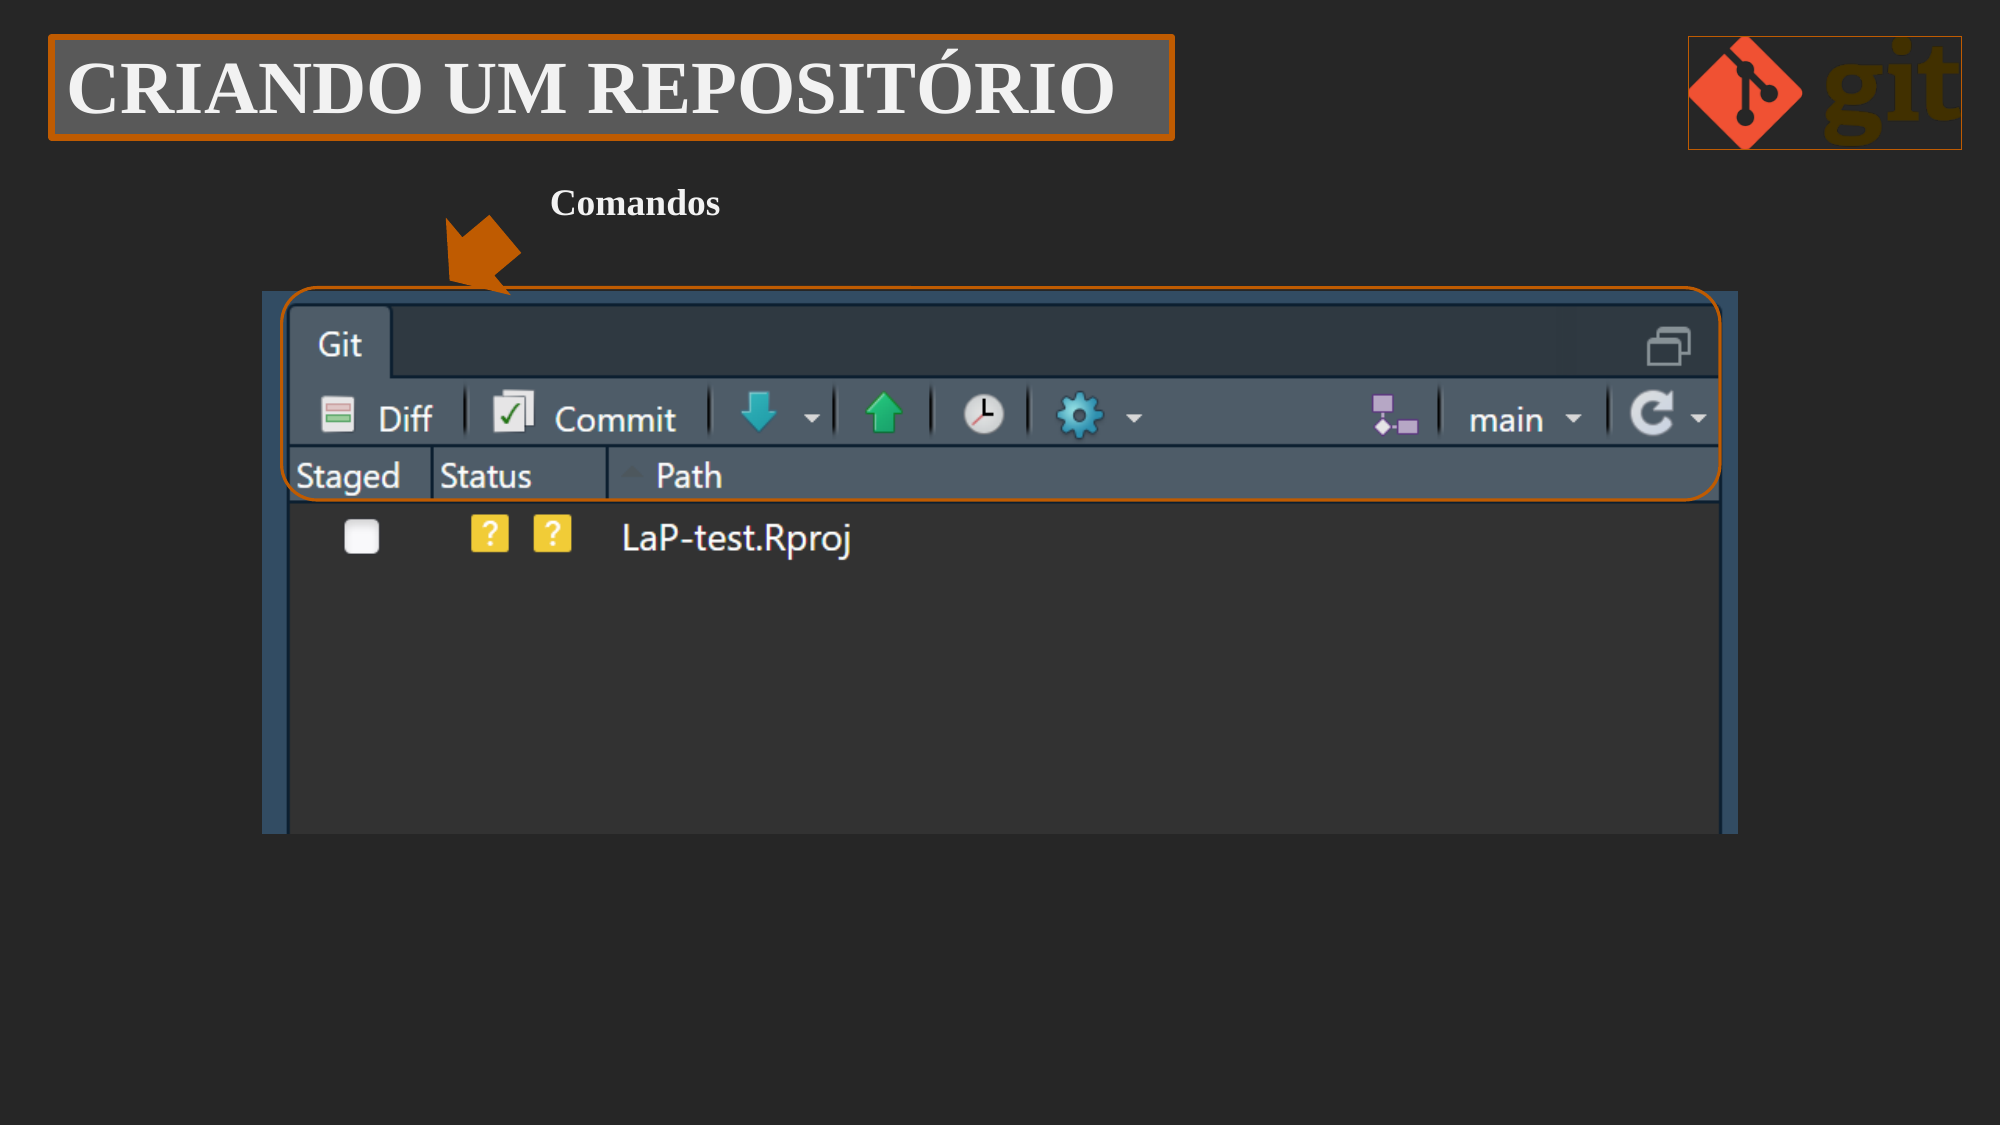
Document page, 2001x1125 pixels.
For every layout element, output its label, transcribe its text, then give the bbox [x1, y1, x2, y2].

picture [262, 291, 1738, 834]
text_box Comandos [535, 170, 1535, 209]
text_box CRIANDO UM REPOSITÓRIO [51, 37, 1173, 138]
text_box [281, 209, 1720, 500]
picture [1688, 36, 1962, 150]
